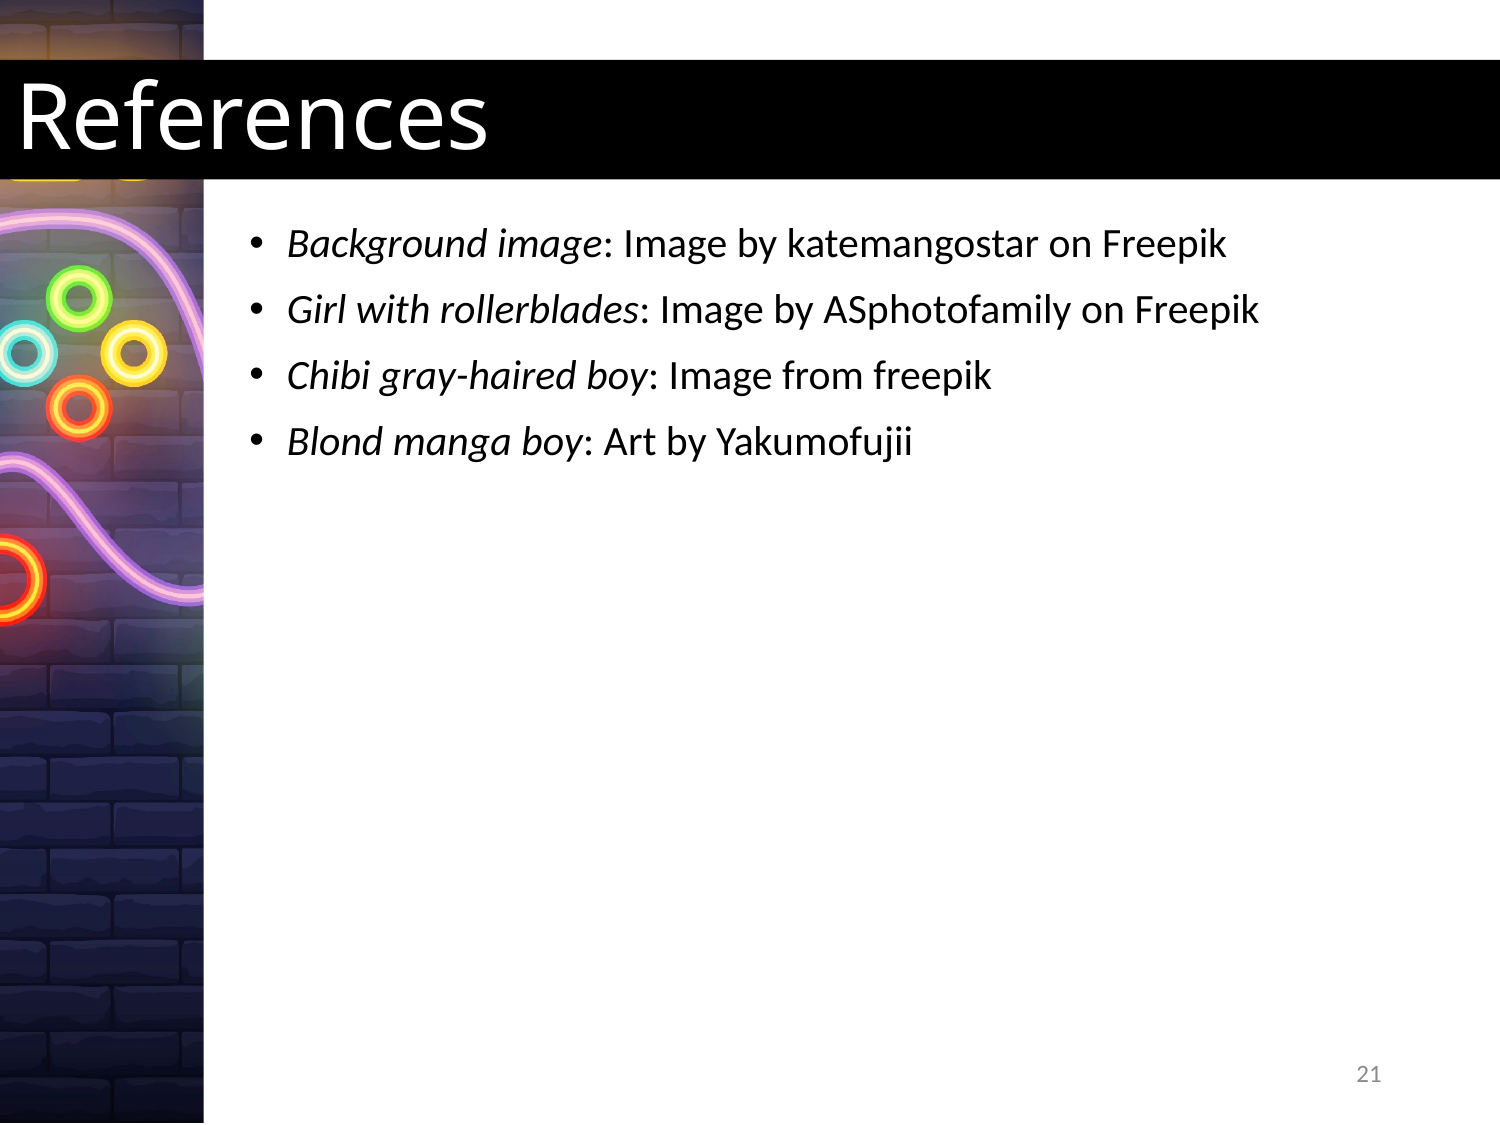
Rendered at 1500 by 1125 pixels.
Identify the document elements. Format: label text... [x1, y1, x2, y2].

title References [0, 59, 1500, 180]
list Background image: Image by katemangostar on Freepik Girl with rollerblades: Image by ASphotofamily on Freepik Chibi gray-haired boy: Image from freepik Blond manga boy: Art by Yakumofujii [234, 214, 1397, 1014]
picture [0, 180, 204, 1123]
picture [0, 0, 204, 59]
slide_number 21 [1280, 1042, 1397, 1103]
